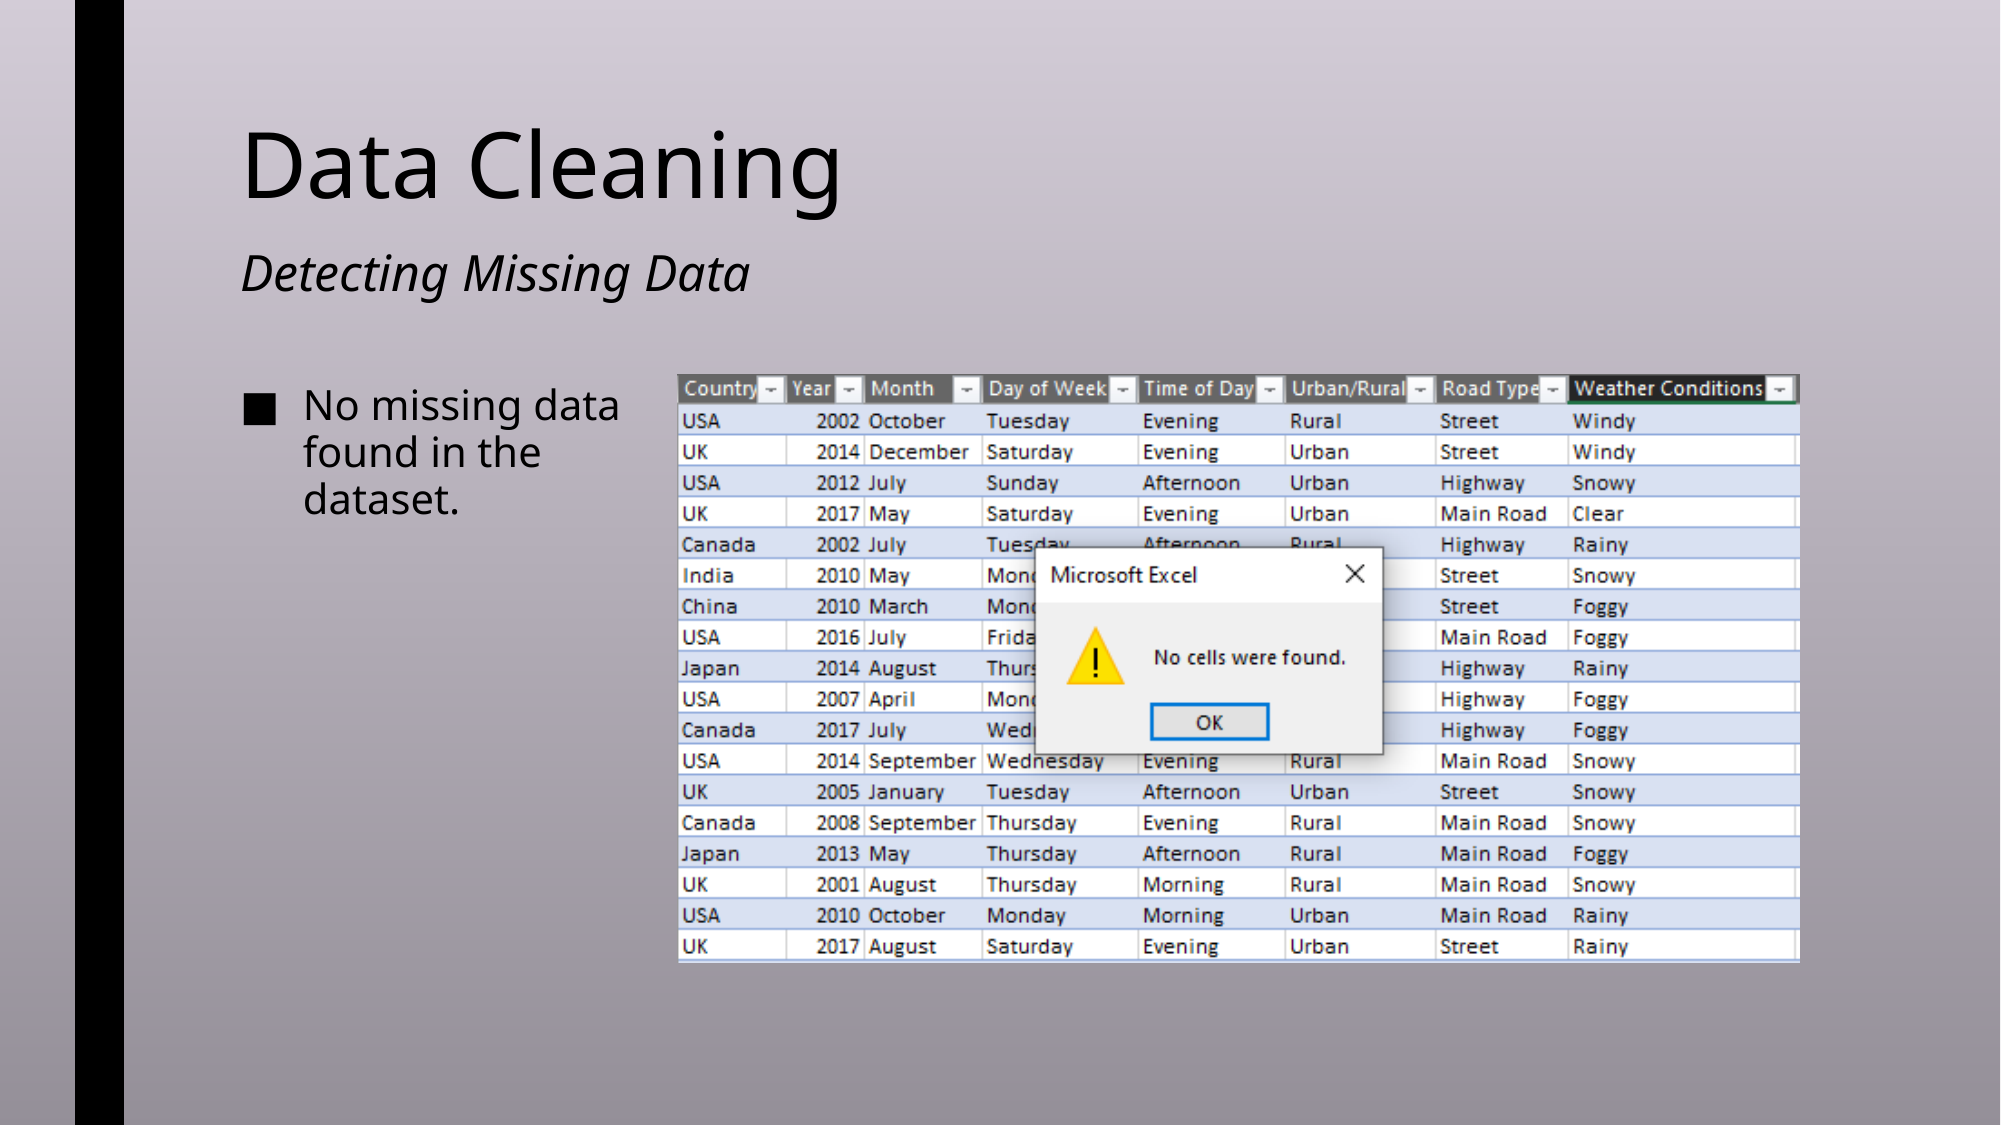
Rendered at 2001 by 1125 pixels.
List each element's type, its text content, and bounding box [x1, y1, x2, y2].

text_box [0, 0, 75, 1125]
list No missing data found in the dataset. [225, 375, 677, 963]
text_box [124, 0, 2000, 1125]
picture [677, 374, 1800, 963]
title Data Cleaning Detecting Missing Data [225, 112, 1800, 357]
text_box [75, 0, 124, 1125]
